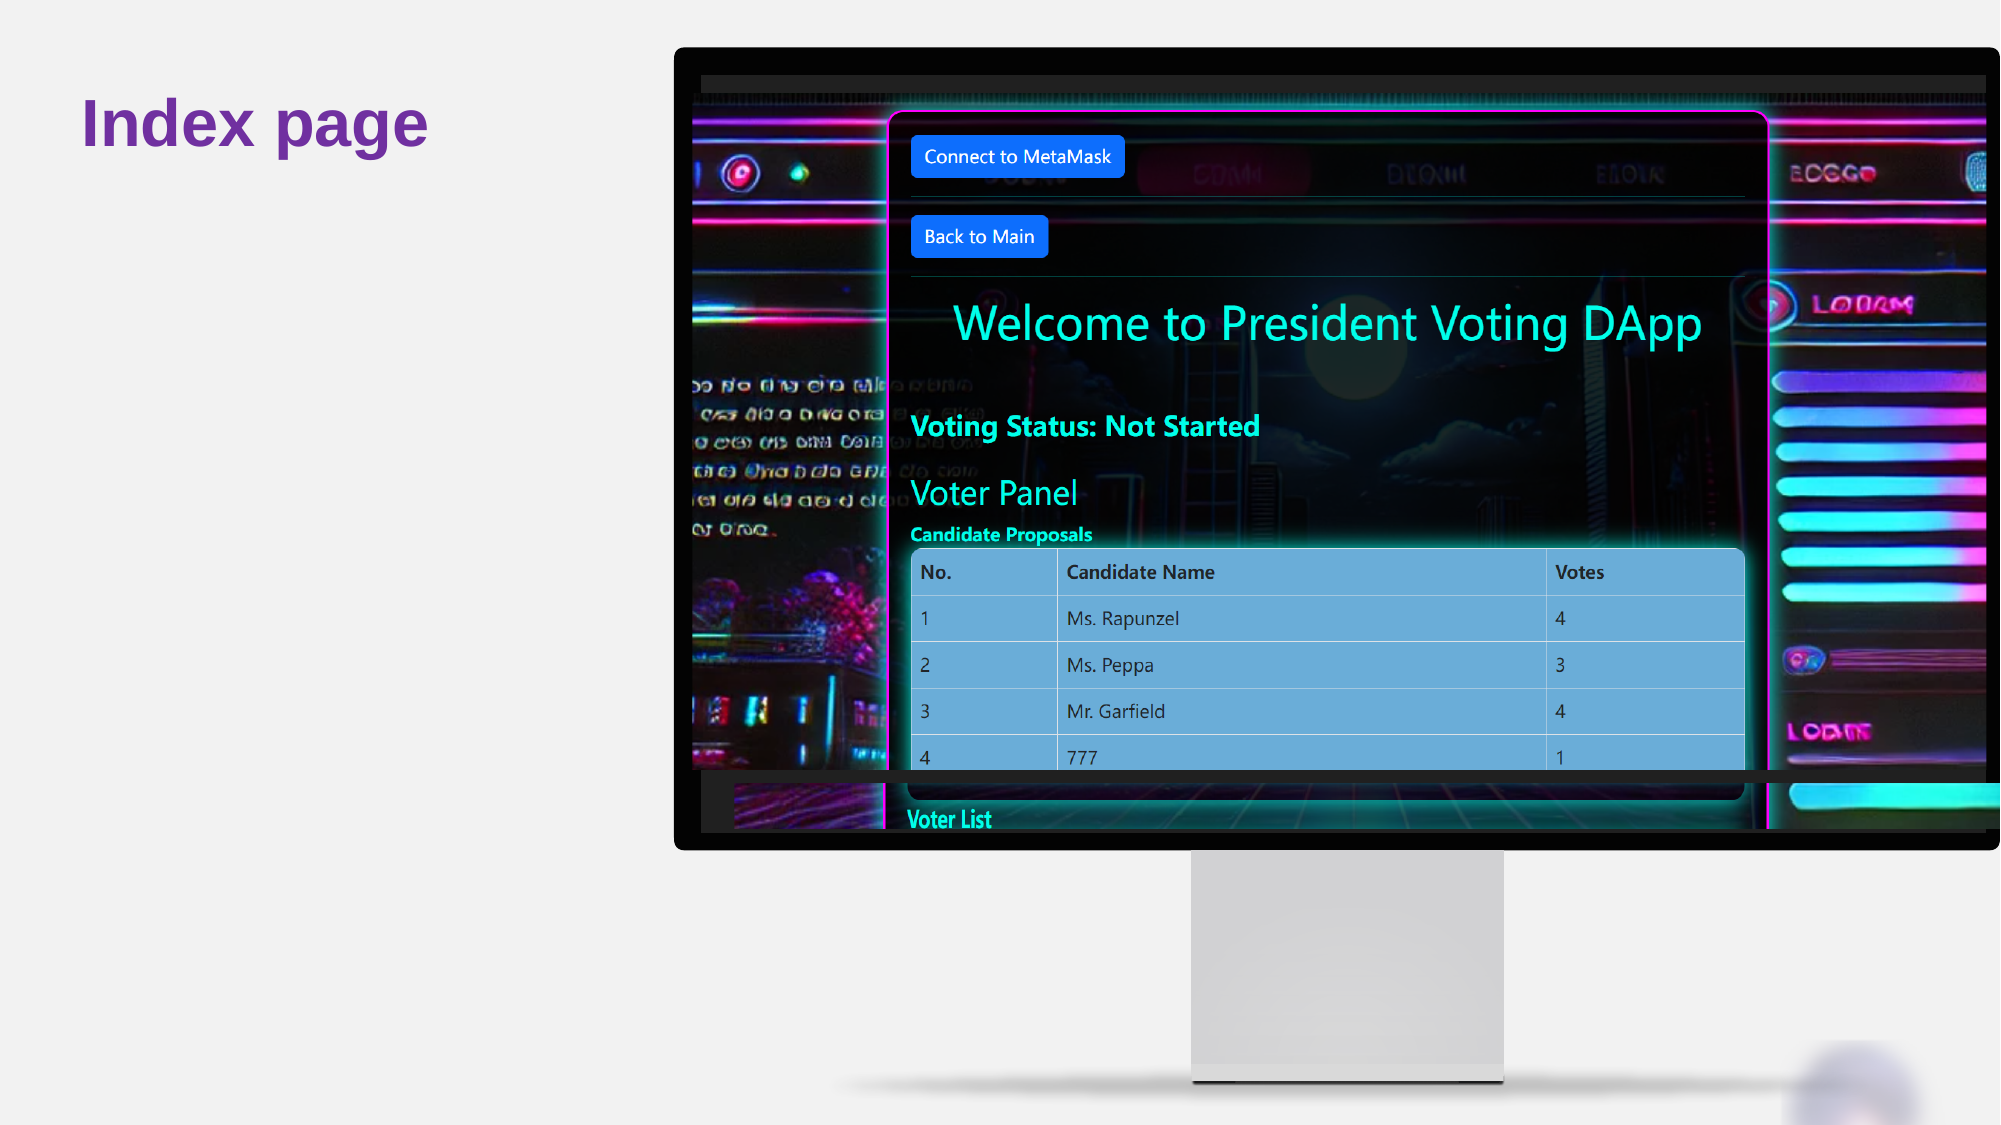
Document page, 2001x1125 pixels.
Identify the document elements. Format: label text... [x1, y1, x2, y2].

picture [734, 783, 2000, 829]
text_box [674, 47, 2000, 1108]
picture [692, 92, 1987, 770]
title Index page [66, 0, 1849, 169]
